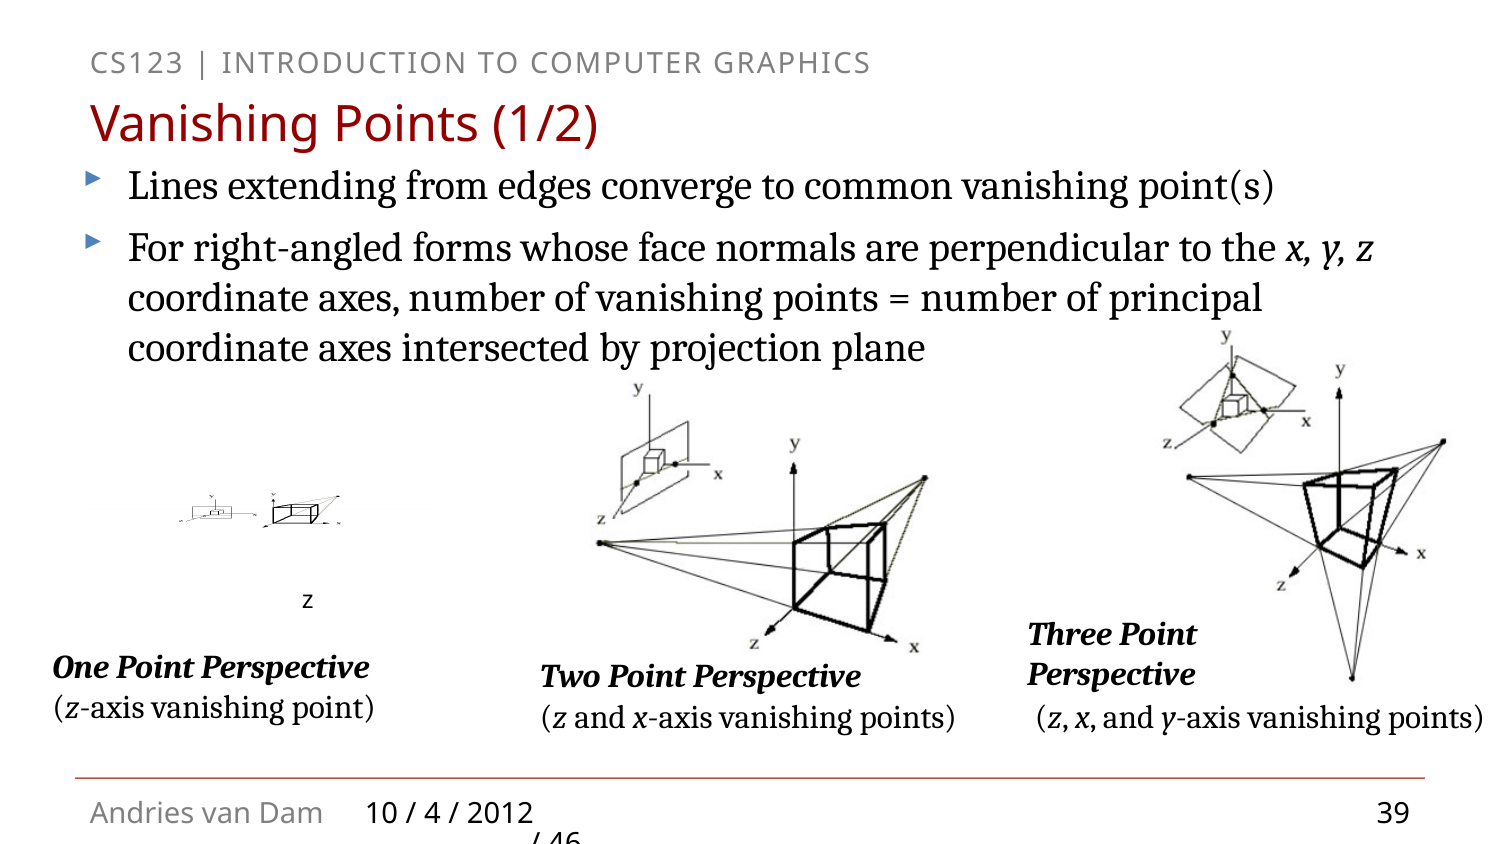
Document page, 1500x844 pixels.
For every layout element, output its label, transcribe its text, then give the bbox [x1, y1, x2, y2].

footer 10 / 4 / 2012 / 46 [350, 787, 1213, 827]
text_box (z, x, and y-axis vanishing points) [1020, 688, 1500, 743]
text_box Two Point Perspective (z and x-axis vanishing points) [524, 642, 1002, 743]
title Vanishing Points (1/2) [75, 84, 1425, 160]
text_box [83, 415, 436, 623]
text_box One Point Perspective (z-axis vanishing point) [37, 633, 482, 733]
picture [580, 371, 947, 668]
picture [1146, 321, 1463, 690]
slide_number 39 [1224, 787, 1425, 827]
list Lines extending from edges converge to common vanishing point(s) For right-angled forms whose face normals are perpendicular to the x, y, z coordinate axes, number of vanishing points = number of principal coordinate axes intersected by projection plane [68, 150, 1463, 769]
text_box Three Point Perspective [1012, 604, 1140, 700]
